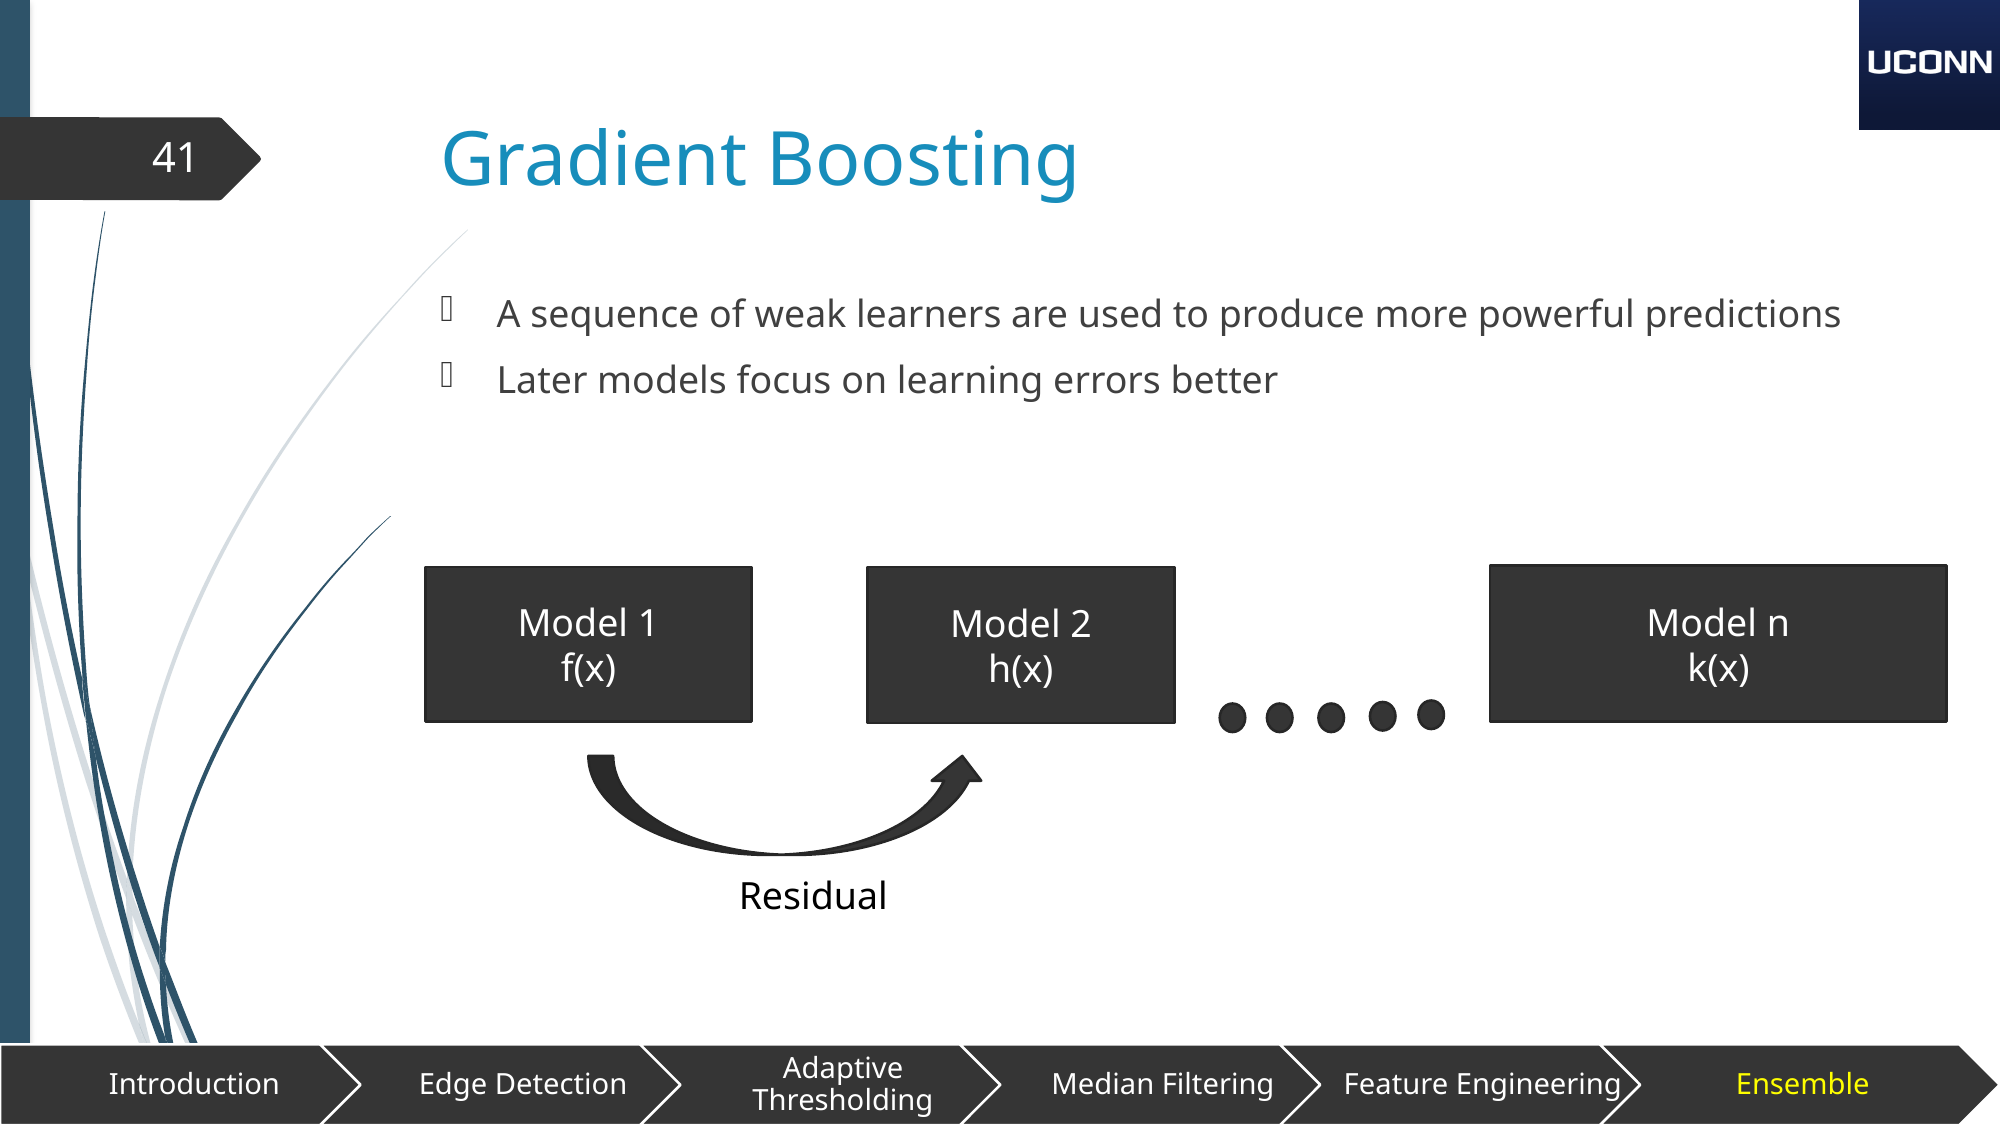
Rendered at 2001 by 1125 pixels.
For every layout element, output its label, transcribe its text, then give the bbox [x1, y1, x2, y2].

text_box [1317, 702, 1346, 734]
text_box Model 2 h(x) [866, 566, 1176, 724]
text_box [1265, 702, 1294, 734]
text_box Residual [724, 865, 1011, 925]
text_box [0, 1044, 2000, 1125]
title Gradient Boosting [425, 102, 1888, 282]
text_box [587, 754, 983, 857]
picture [1859, 0, 2000, 130]
text_box Model n k(x) [1489, 564, 1948, 723]
slide_number 41 [87, 129, 216, 190]
text_box [1417, 699, 1446, 731]
text_box [1368, 700, 1397, 732]
list A sequence of weak learners are used to produce more powerful predictions Later models focus on learning errors better [425, 282, 1888, 903]
text_box [1218, 702, 1247, 734]
text_box Model 1 f(x) [424, 566, 753, 723]
